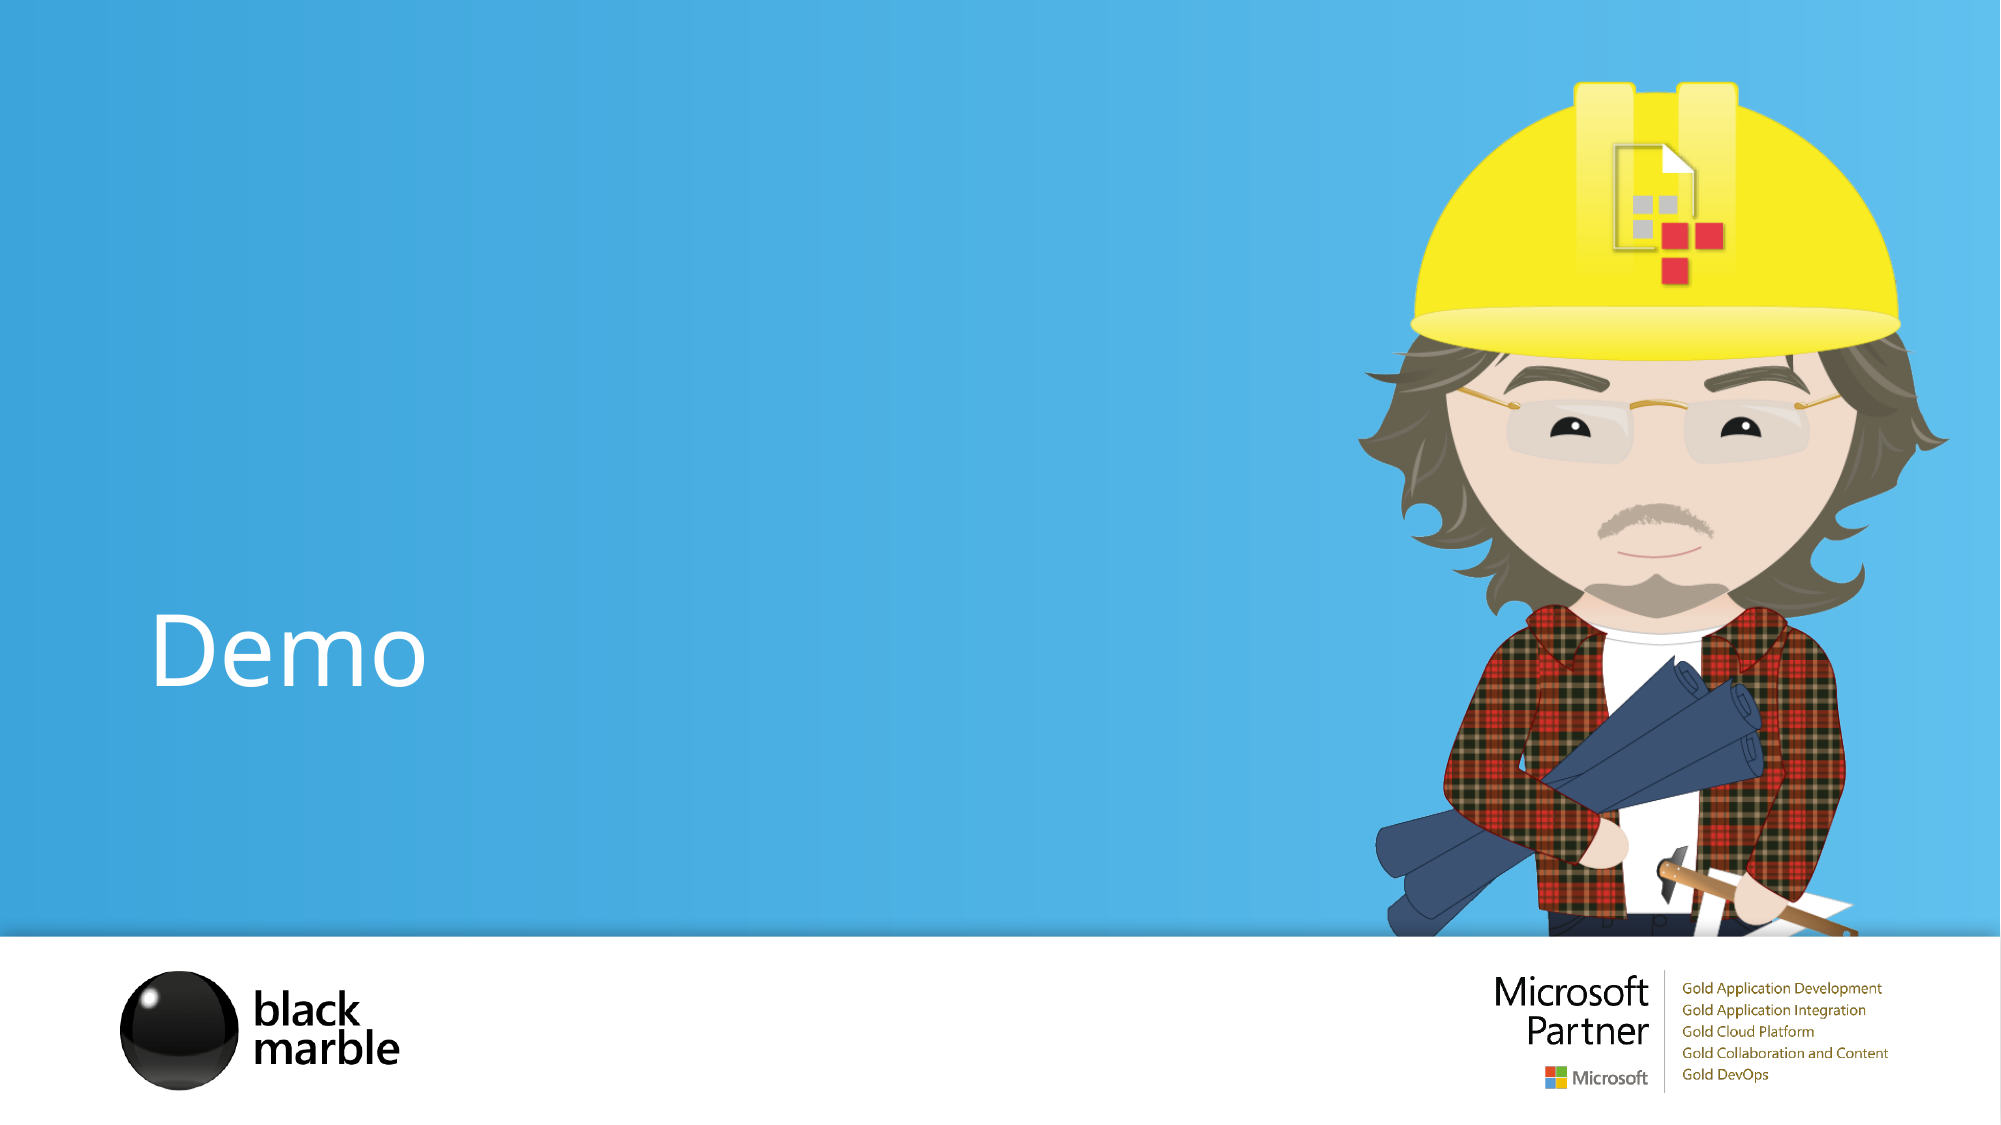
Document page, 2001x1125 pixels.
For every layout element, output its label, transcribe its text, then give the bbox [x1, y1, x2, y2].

title Demo [132, 499, 1334, 716]
picture [1496, 970, 1888, 1093]
picture [1358, 81, 1951, 936]
picture [111, 965, 403, 1097]
